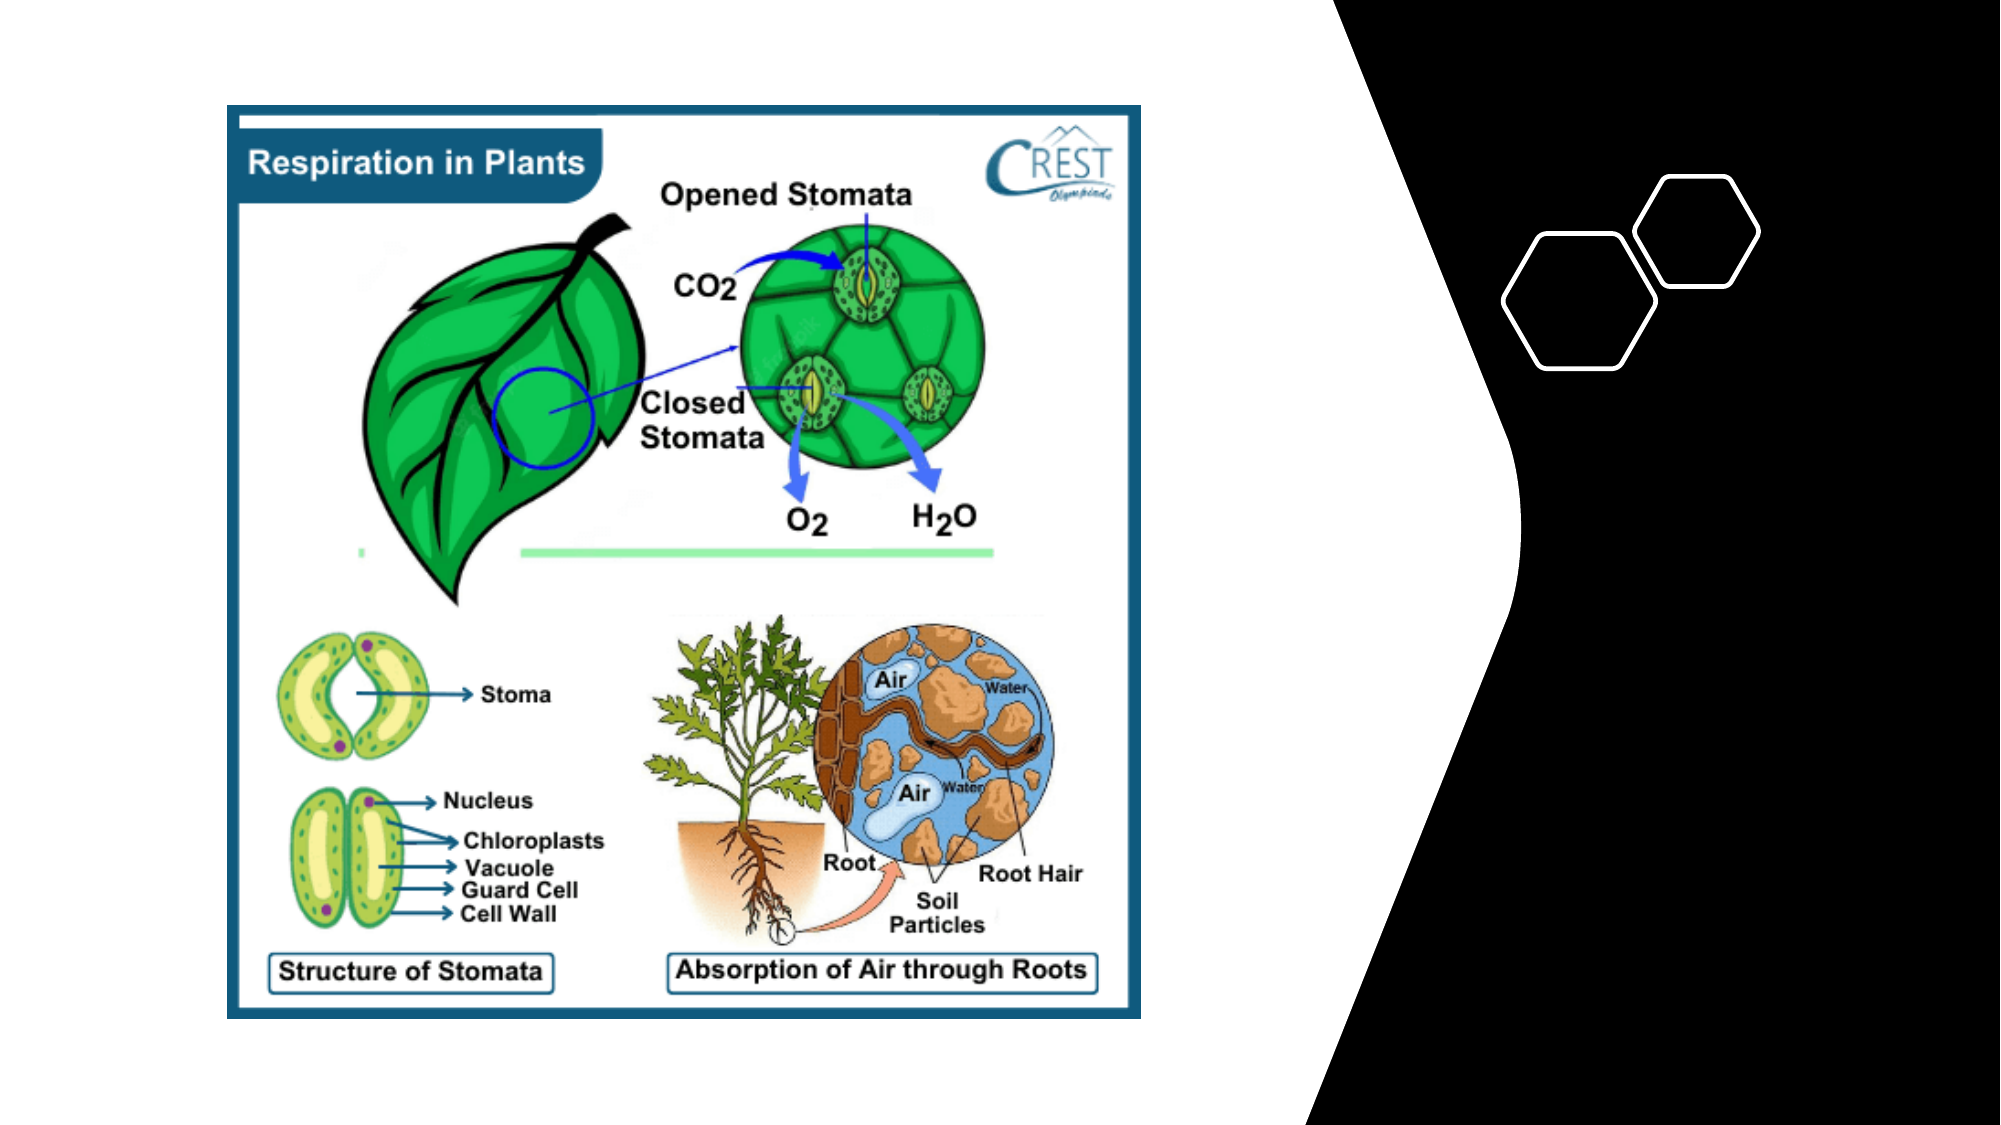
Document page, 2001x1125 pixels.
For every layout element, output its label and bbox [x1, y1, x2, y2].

text_box [1502, 176, 1759, 369]
text_box [1307, 0, 2000, 1125]
text_box [0, 0, 1523, 1125]
picture [226, 105, 1141, 1019]
